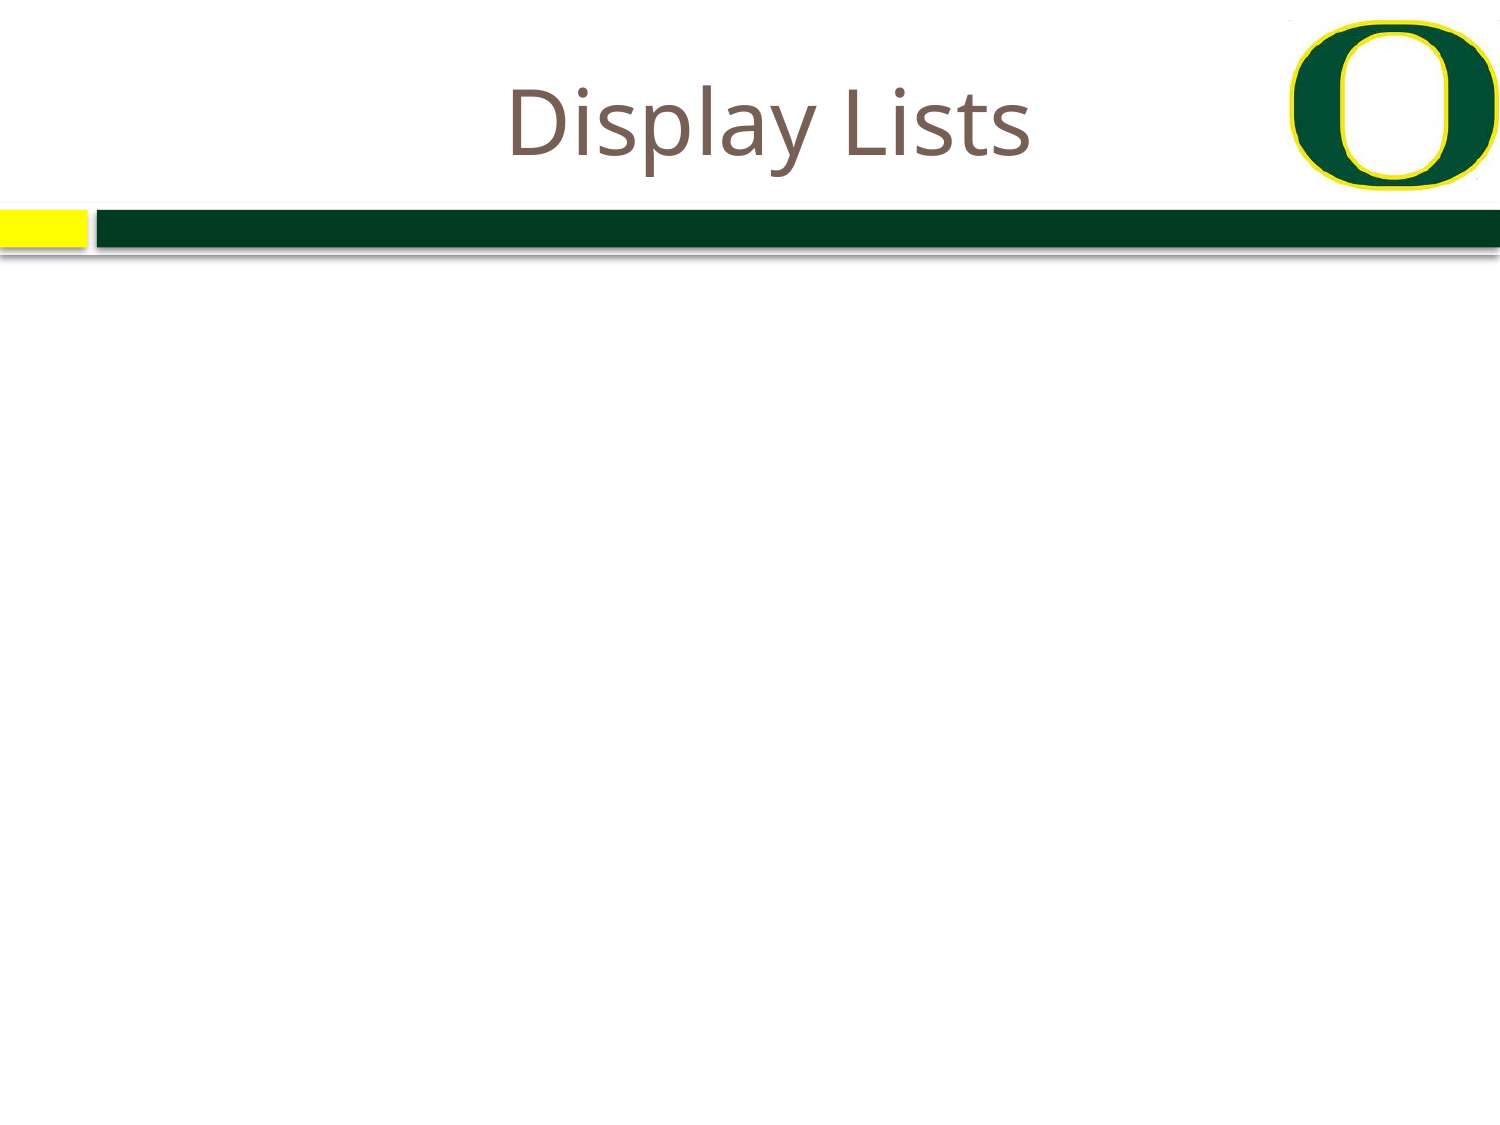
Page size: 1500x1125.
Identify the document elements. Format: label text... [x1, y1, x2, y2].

title Display Lists [100, 37, 1438, 200]
picture [1287, 20, 1500, 191]
